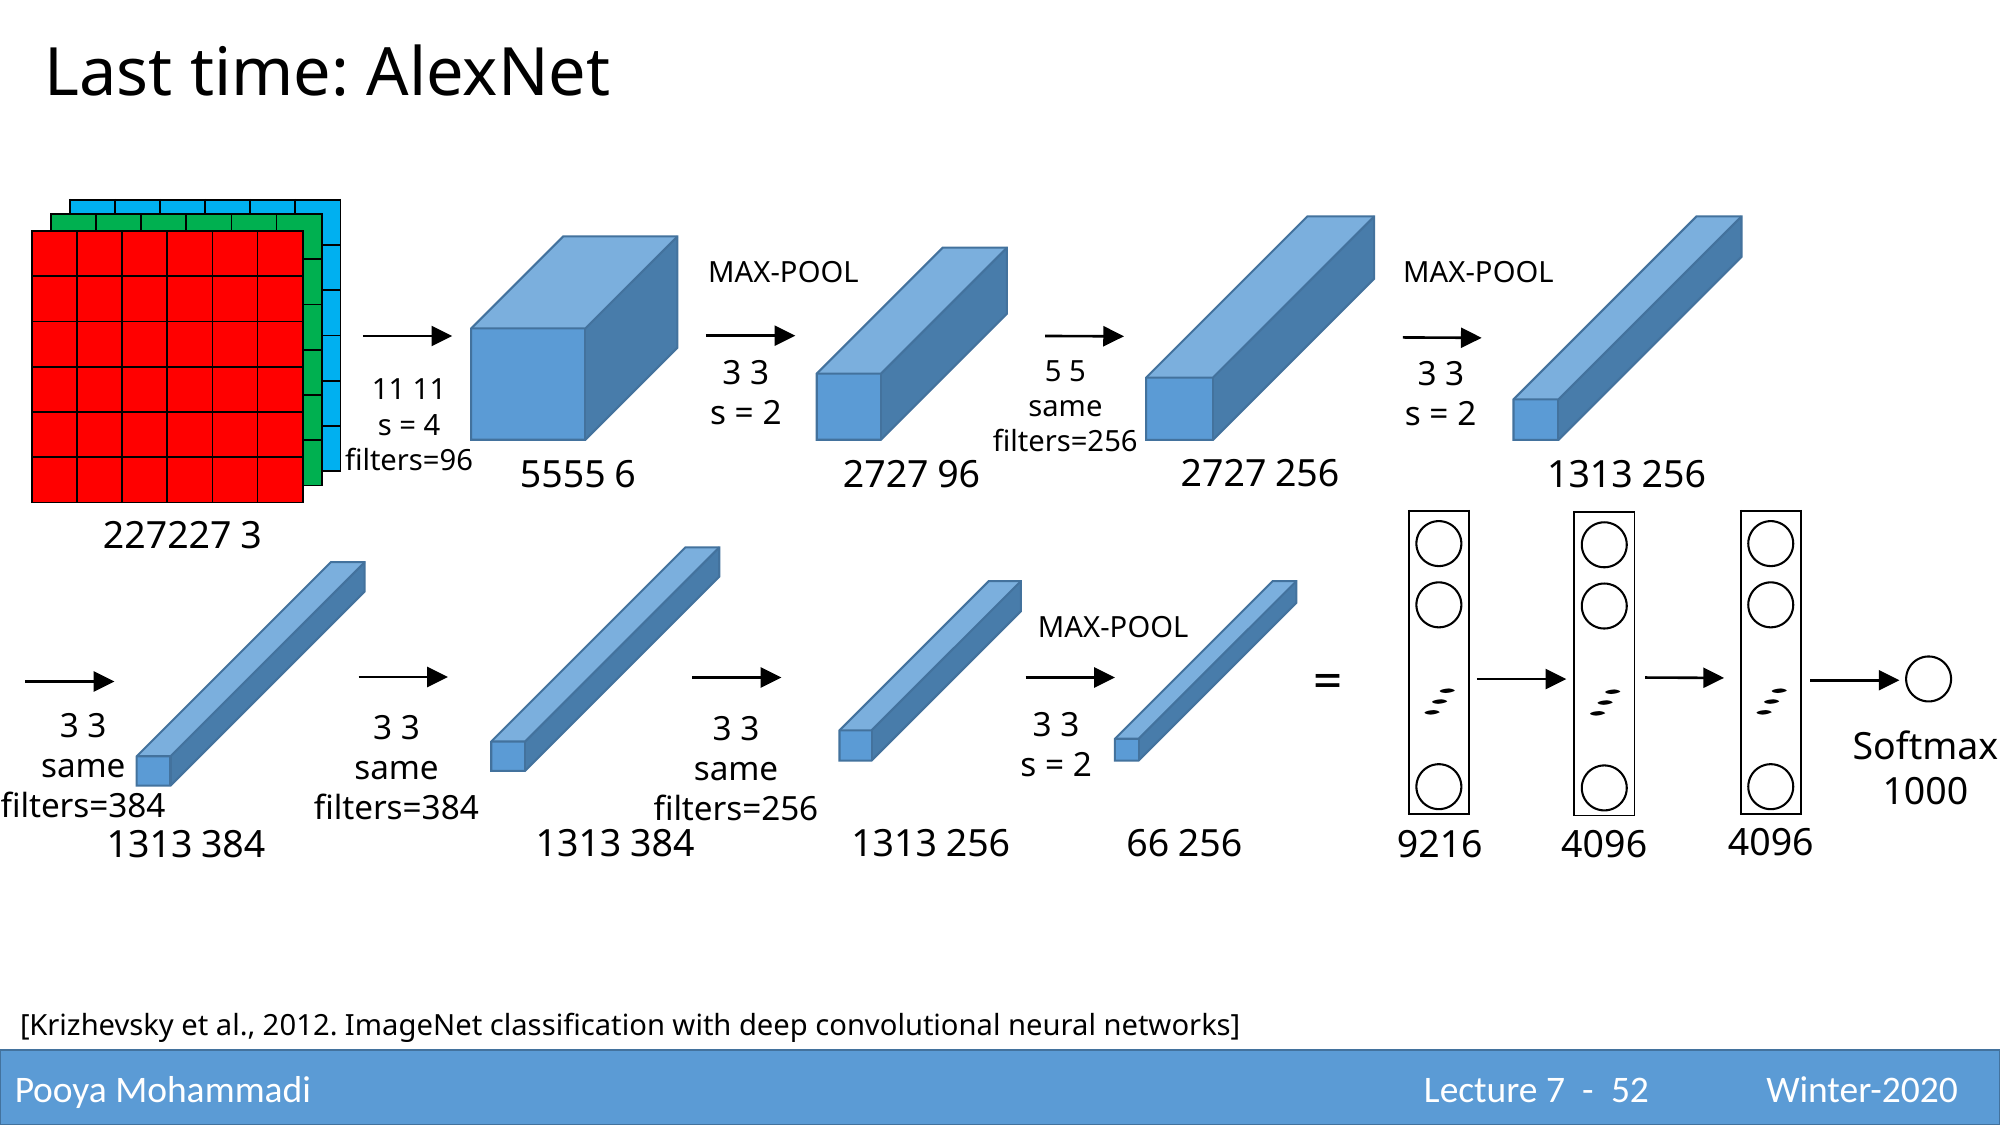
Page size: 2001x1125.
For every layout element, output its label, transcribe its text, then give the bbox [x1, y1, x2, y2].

table_cell [33, 413, 76, 456]
table_cell [78, 458, 121, 502]
table_cell [258, 458, 302, 502]
table_header [1410, 512, 1468, 812]
table_header [213, 232, 257, 275]
text_box [838, 580, 1022, 762]
table_cell [78, 413, 121, 456]
table_header [206, 201, 249, 213]
table_cell [78, 322, 121, 366]
table_cell [258, 277, 302, 321]
text_box Softmax 1000 [1837, 714, 2000, 820]
table_header [258, 232, 302, 275]
text_box [1113, 580, 1298, 762]
table_header [142, 215, 185, 230]
text_box [1512, 215, 1743, 441]
table_cell [33, 368, 76, 411]
table_cell [304, 351, 321, 394]
table_header [1575, 513, 1634, 812]
text_box MAX-POOL [1022, 600, 1204, 651]
table_cell [213, 277, 257, 321]
table_header [232, 215, 276, 230]
table_cell [304, 260, 321, 304]
table_cell [123, 277, 166, 321]
table_cell [213, 458, 257, 502]
table_cell [123, 368, 166, 411]
table_cell [304, 441, 321, 485]
text_box Last time: AlexNet [29, 21, 627, 197]
table_cell [844, 583, 1016, 729]
table_cell [323, 336, 340, 380]
table_header [168, 232, 212, 275]
table_cell [141, 564, 360, 755]
text_box [815, 246, 1008, 441]
text_box [1747, 520, 1795, 568]
table_cell [78, 368, 121, 411]
table_cell [123, 322, 166, 366]
table_cell [1518, 218, 1737, 398]
table_cell [1151, 218, 1370, 376]
table_cell [213, 368, 257, 411]
table_header [187, 215, 231, 230]
table_cell [168, 322, 212, 366]
table_header [97, 215, 140, 230]
table_header [78, 232, 121, 275]
text_box [1580, 521, 1628, 569]
text_box [1747, 763, 1795, 811]
text_box MAX-POOL [693, 245, 874, 296]
table_cell [33, 277, 76, 321]
table_header [251, 201, 294, 213]
table_header [123, 232, 166, 275]
text_box [1580, 764, 1628, 812]
text_box [1415, 520, 1463, 568]
table_cell [78, 277, 121, 321]
table_cell [123, 458, 166, 502]
table_cell [304, 305, 321, 349]
text_box [1415, 763, 1463, 811]
text_box [1145, 215, 1376, 441]
table_header [116, 201, 159, 213]
text_box [1580, 582, 1628, 630]
table_header [161, 201, 204, 213]
text_box [490, 546, 721, 772]
text_box Learning rate 1e-2 , reduced by 10 manually when val accuracy plateaus [821, 249, 1003, 372]
table_header [296, 201, 340, 244]
table_cell [323, 382, 340, 425]
table_cell [168, 458, 212, 502]
text_box = [1299, 633, 1358, 719]
text_box [1747, 581, 1795, 629]
table_cell [323, 291, 340, 335]
table_cell [1120, 583, 1292, 737]
table_cell [168, 413, 212, 456]
table_cell [323, 427, 340, 470]
table_header [33, 232, 76, 275]
table_cell [213, 413, 257, 456]
table_header [71, 201, 114, 213]
table_cell [496, 549, 715, 740]
text_box 4096 [1713, 811, 1829, 871]
text_box MAX-POOL [1388, 246, 1569, 296]
table_cell [258, 368, 302, 411]
text_box 4096 [1546, 812, 1662, 872]
text_box 9216 [1382, 812, 1498, 873]
table_cell [168, 277, 212, 321]
text_box [135, 561, 366, 787]
text_box Pooya Mohammadi Lecture 7 - 52 Winter-2020 [0, 1049, 2000, 1125]
table_header [1742, 512, 1800, 811]
table_cell [168, 368, 212, 411]
table_cell [258, 322, 302, 366]
text_box [470, 235, 679, 441]
table_cell [304, 396, 321, 439]
table_cell [33, 322, 76, 366]
text_box [1905, 655, 1953, 703]
table_cell [33, 458, 76, 502]
table_cell [323, 246, 340, 289]
text_box [Krizhevsky et al., 2012. ImageNet classification with deep convolutional neural networks] [5, 998, 1257, 1049]
text_box Dropout 0.5 [476, 238, 673, 327]
table_cell [213, 322, 257, 366]
table_cell [123, 413, 166, 456]
text_box [1415, 581, 1463, 629]
table_header [277, 215, 321, 258]
table_header [52, 215, 95, 230]
table_cell [258, 413, 302, 456]
